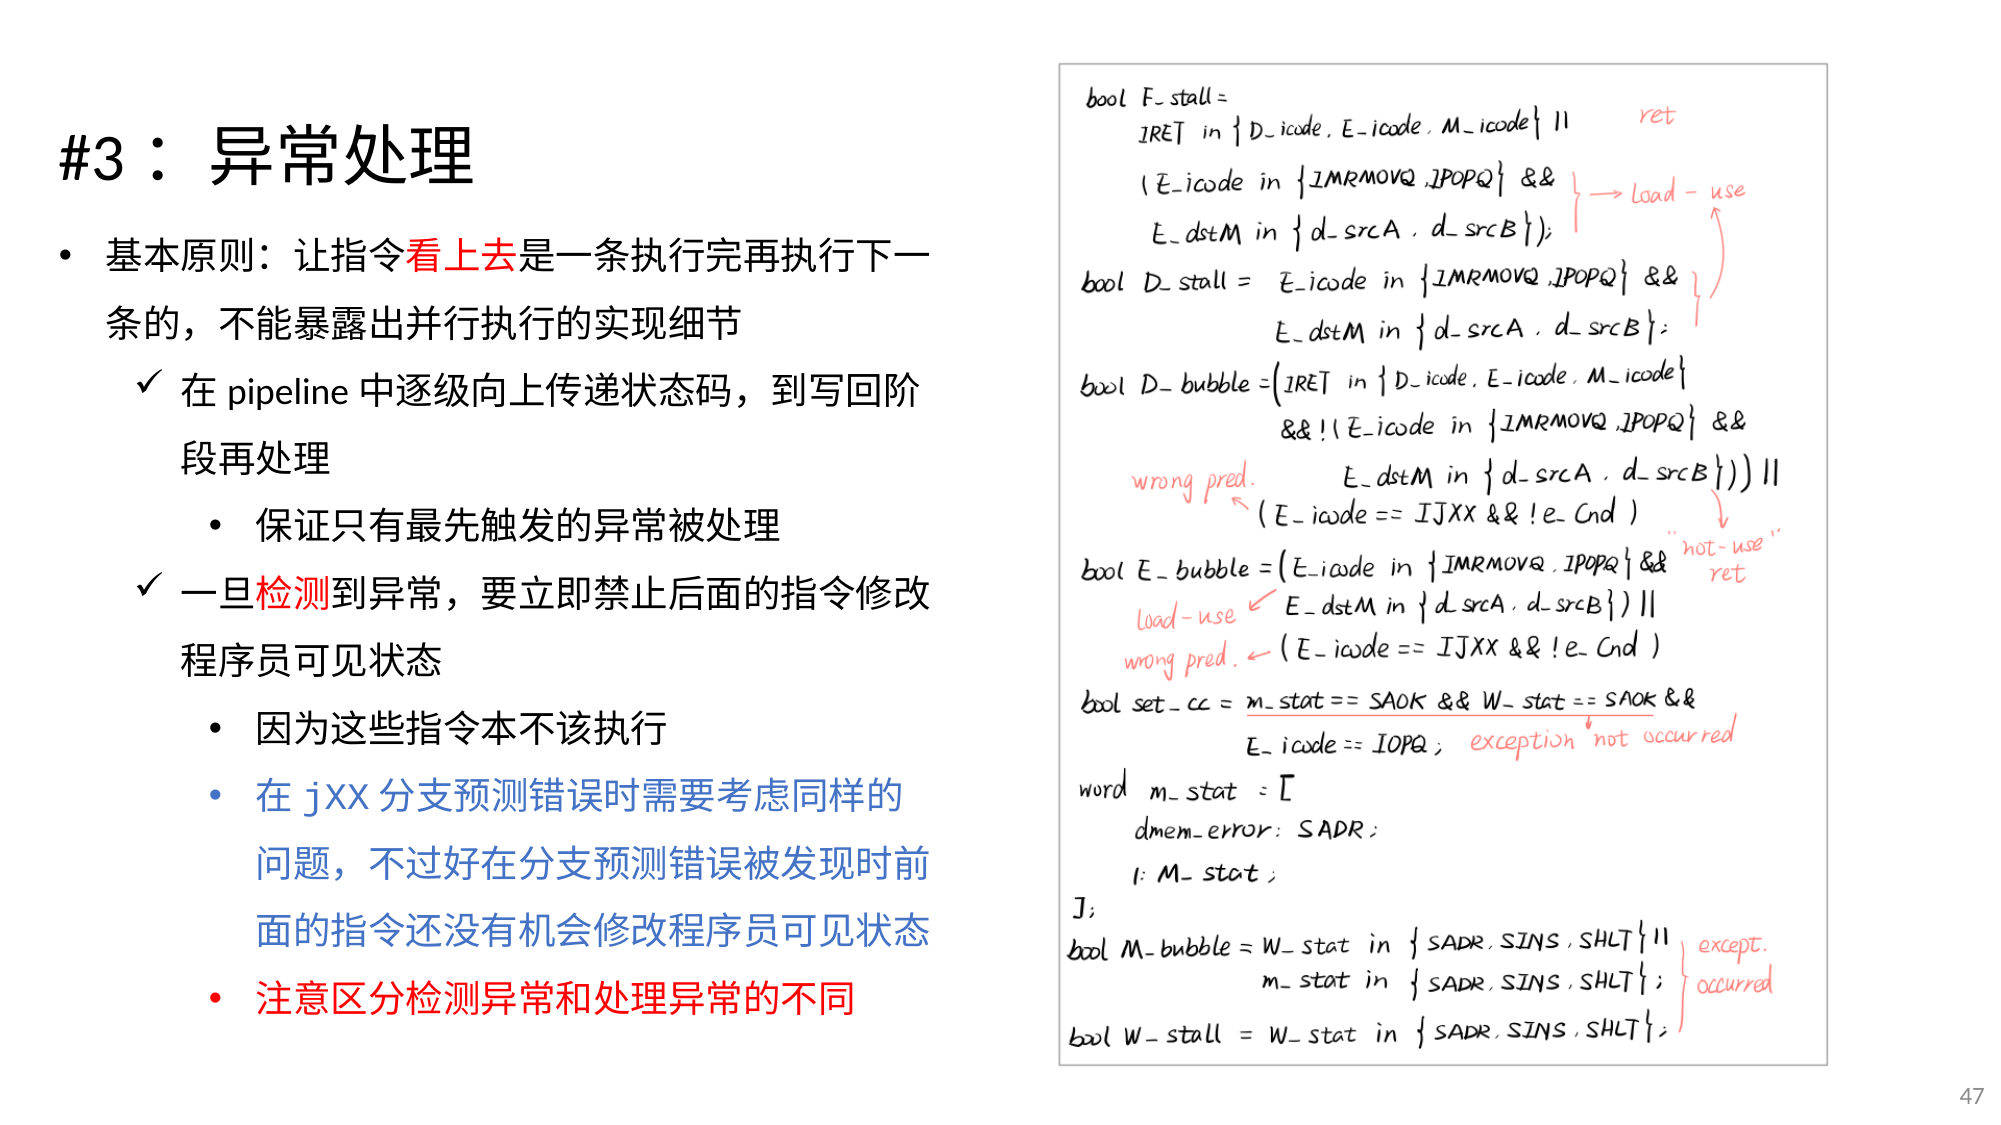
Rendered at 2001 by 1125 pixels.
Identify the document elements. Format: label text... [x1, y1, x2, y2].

picture [1051, 51, 1832, 1073]
text_box #3：异常处理 [44, 106, 1051, 201]
slide_number 47 [1550, 1065, 2000, 1125]
text_box 基本原则：让指令看上去是一条执行完再执行下一条的，不能暴露出并行执行的实现细节 在pipeline中逐级向上传递状态码，到写回阶段再处理 保证只有最先触发的异常被处理 一旦检测到异常，要立即禁止后面的指令修改程序员可见状态 因为这些指令本不该执行 在jXX分支预测错误时需要考虑同样的问题，不过好在分支预测错误被发现时前面的指令还没有机会修改程序员可见状态 注意区分检测异常和处理异常的不同 [43, 202, 948, 1027]
